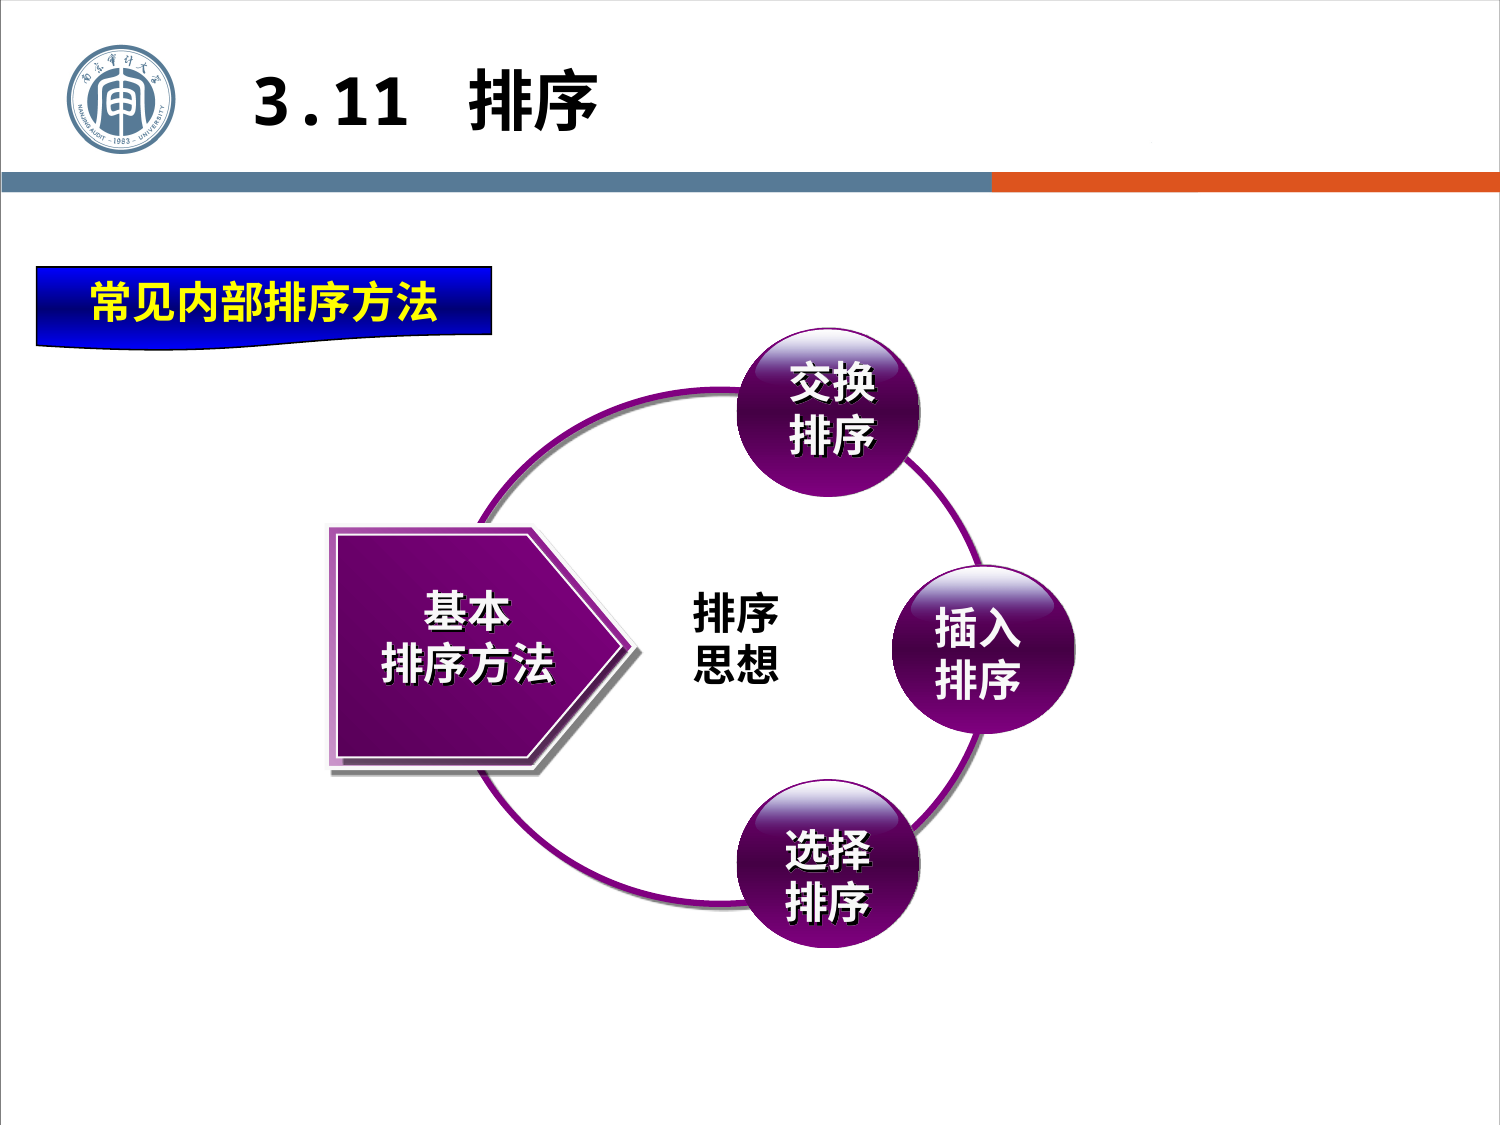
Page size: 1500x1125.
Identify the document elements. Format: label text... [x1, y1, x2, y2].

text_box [326, 327, 1077, 949]
text_box 常见内部排序方法 [36, 266, 492, 350]
picture [0, 0, 1500, 1125]
text_box 3.11 排序 [236, 50, 616, 146]
